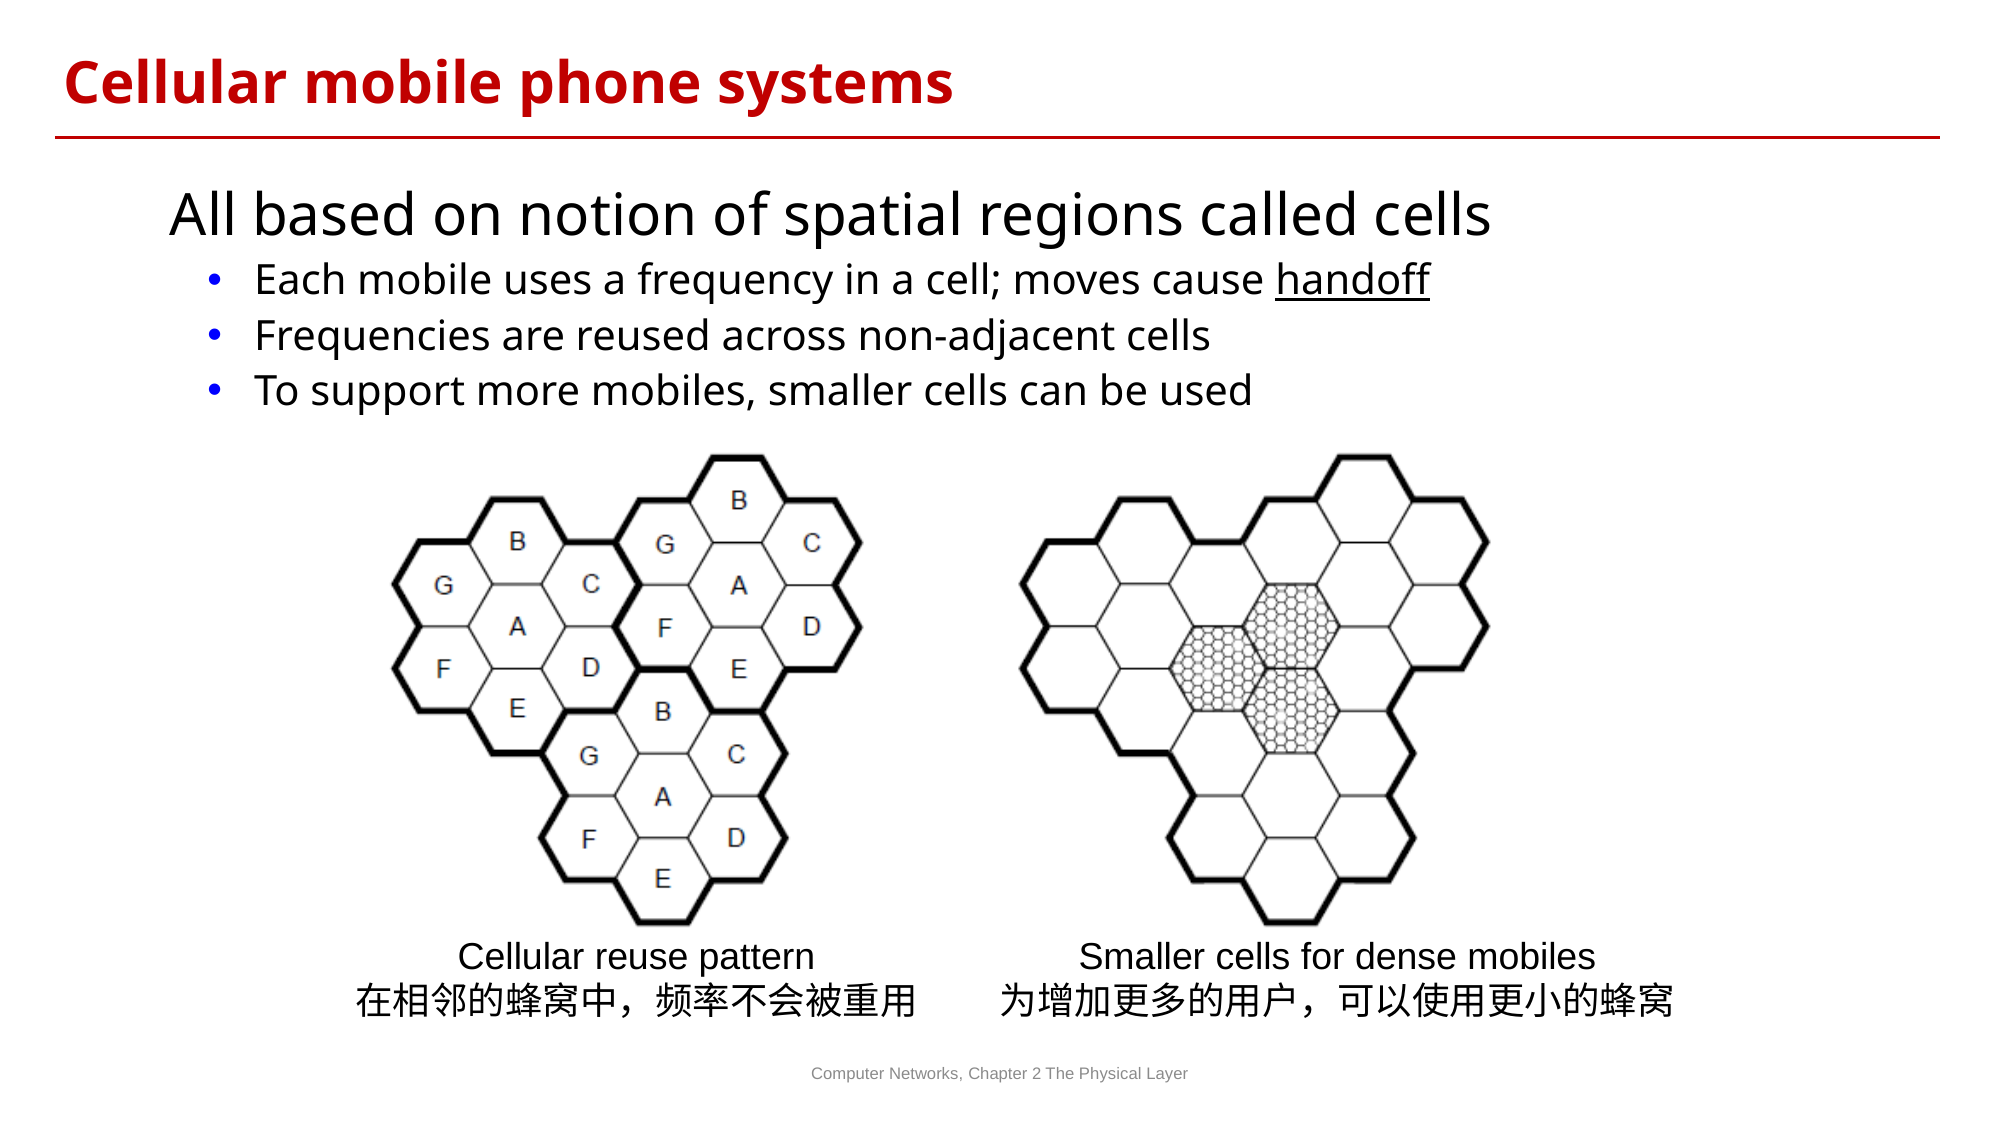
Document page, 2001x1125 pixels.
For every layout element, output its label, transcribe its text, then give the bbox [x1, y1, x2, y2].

text_box Smaller cells for dense mobiles 为增加更多的用户，可以使用更小的蜂窝 [985, 924, 1690, 1030]
footer Computer Networks, Chapter 2 The Physical Layer [662, 1042, 1338, 1103]
text_box Cellular mobile phone systems [48, 46, 1883, 125]
text_box Cellular reuse pattern 在相邻的蜂窝中，频率不会被重用 [340, 924, 933, 1030]
list All based on notion of spatial regions called cells Each mobile uses a frequency in a cell; moves cause handoff Frequencies are reused across non-adjacent cells To support more mobiles, smaller cells can be used [154, 177, 1922, 443]
picture [375, 421, 1523, 942]
